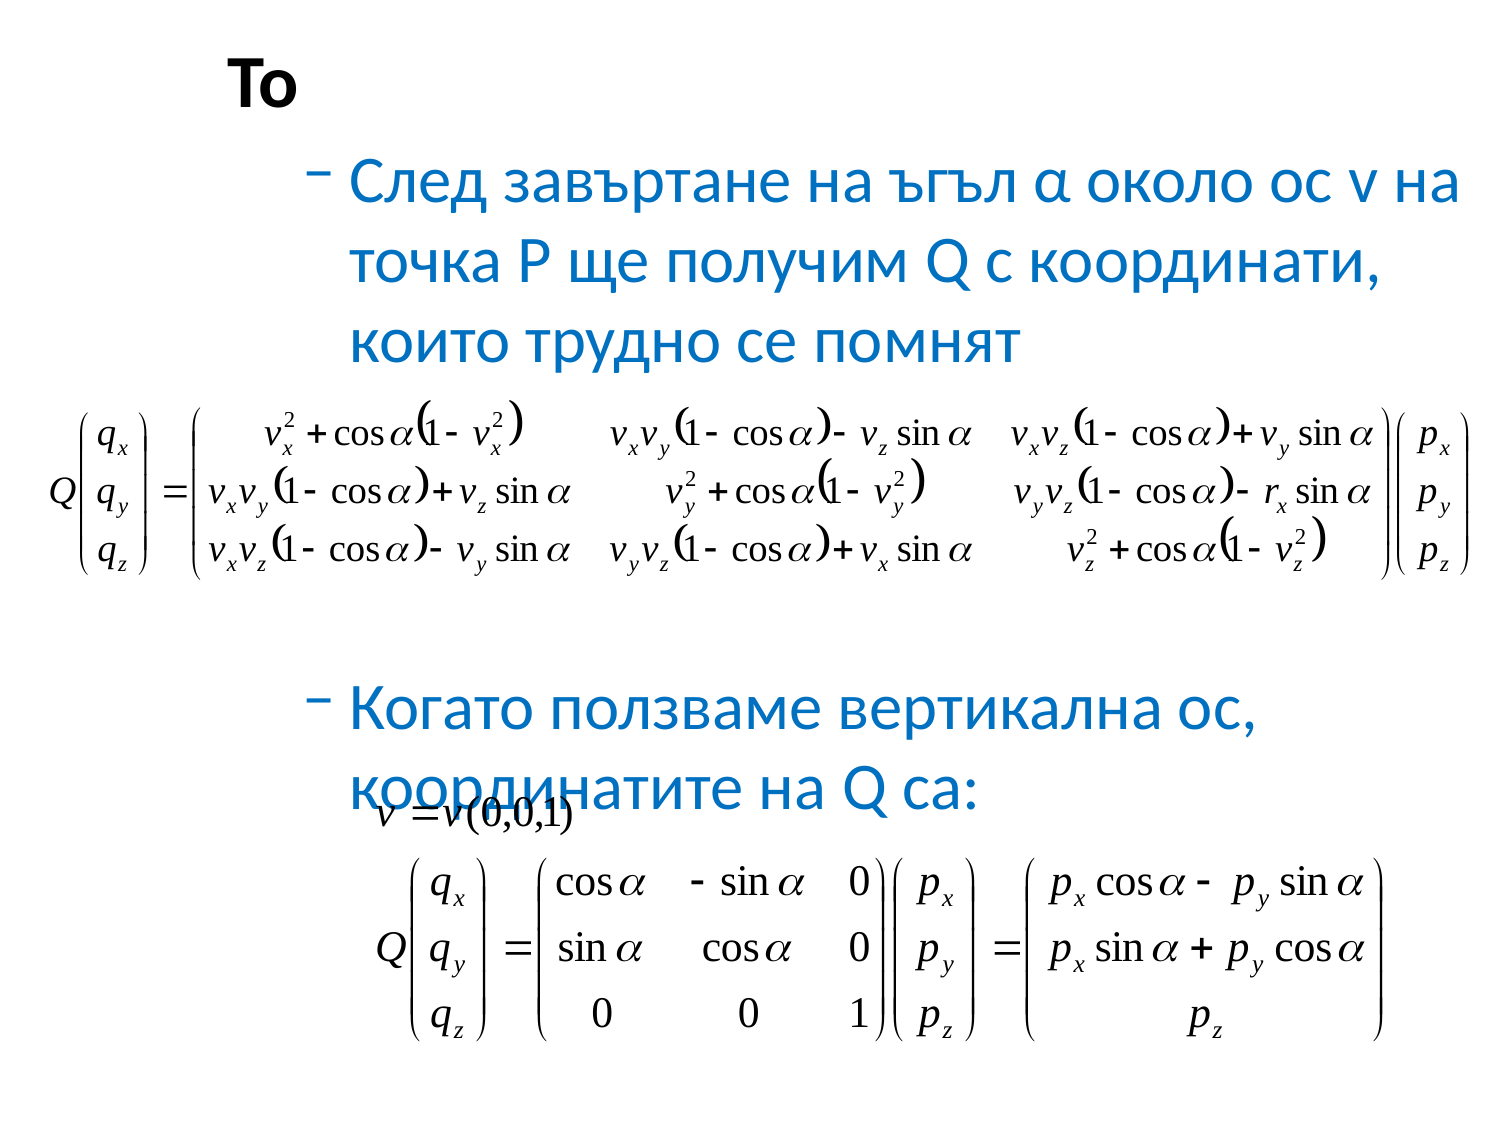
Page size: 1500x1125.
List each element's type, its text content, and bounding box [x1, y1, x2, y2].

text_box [43, 399, 1480, 588]
list То След завъртане на ъгъл α около ос v на точка P ще получим Q с координати, които трудно се помнят Когато ползваме вертикална ос, координатите на Q са: [212, 24, 1500, 1100]
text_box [369, 787, 1396, 1051]
